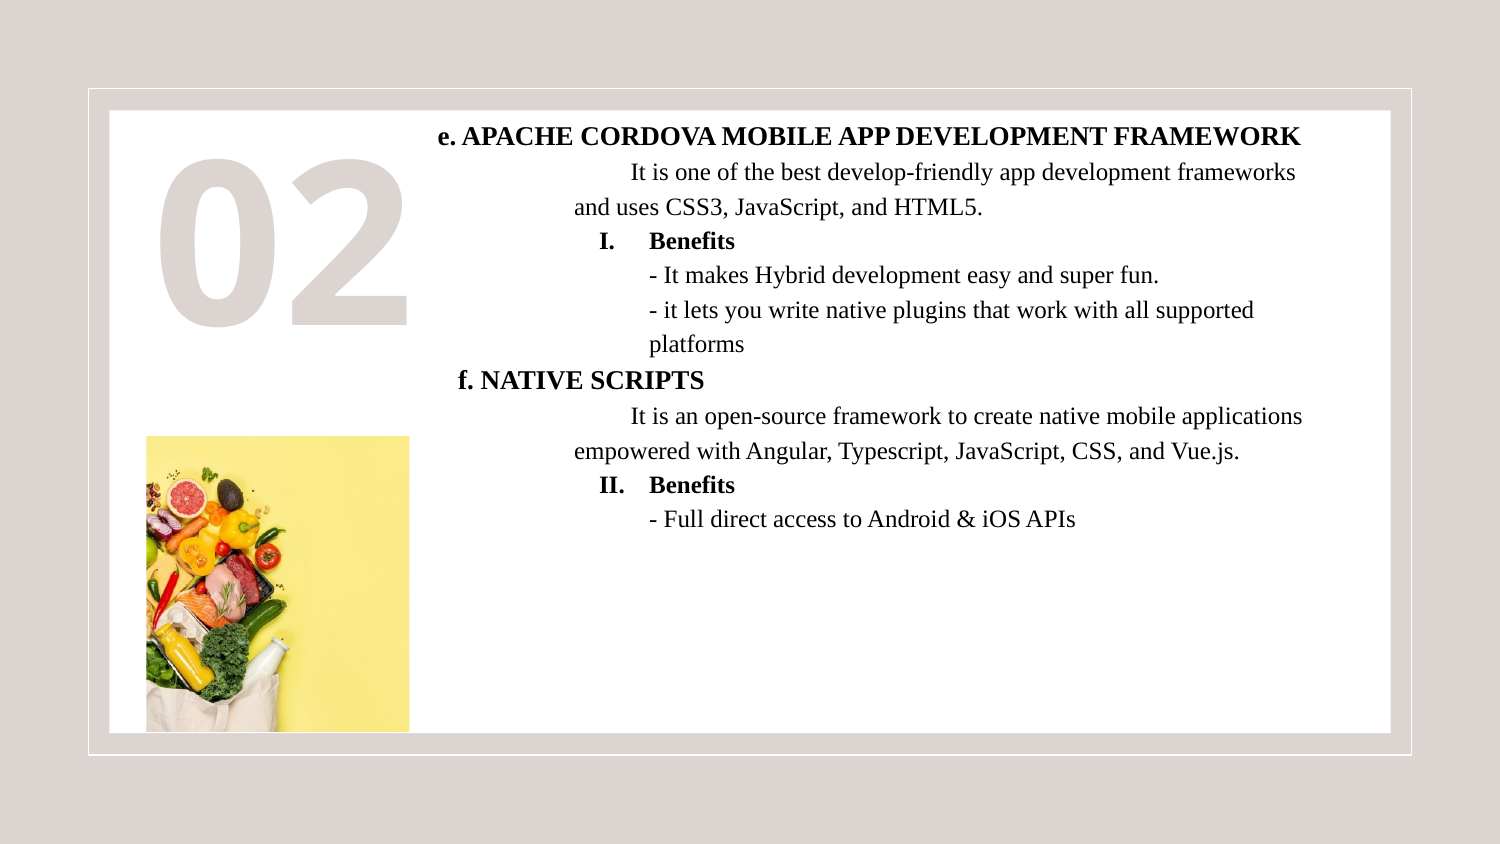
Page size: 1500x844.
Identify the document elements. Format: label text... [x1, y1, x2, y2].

picture [146, 435, 410, 733]
title 02 [137, 114, 438, 387]
title e. APACHE CORDOVA MOBILE APP DEVELOPMENT FRAMEWORK It is one of the best develop-friendly app development frameworks and uses CSS3, JavaScript, and HTML5. Benefits - It makes Hybrid development easy and super fun. - it lets you write native plugins that work with all supported platforms f. NATIVE SCRIPTS It is an open-source framework to create native mobile applications empowered with Angular, Typescript, JavaScript, CSS, and Vue.js. Benefits - Full direct access to Android & iOS APIs [409, 127, 1339, 584]
